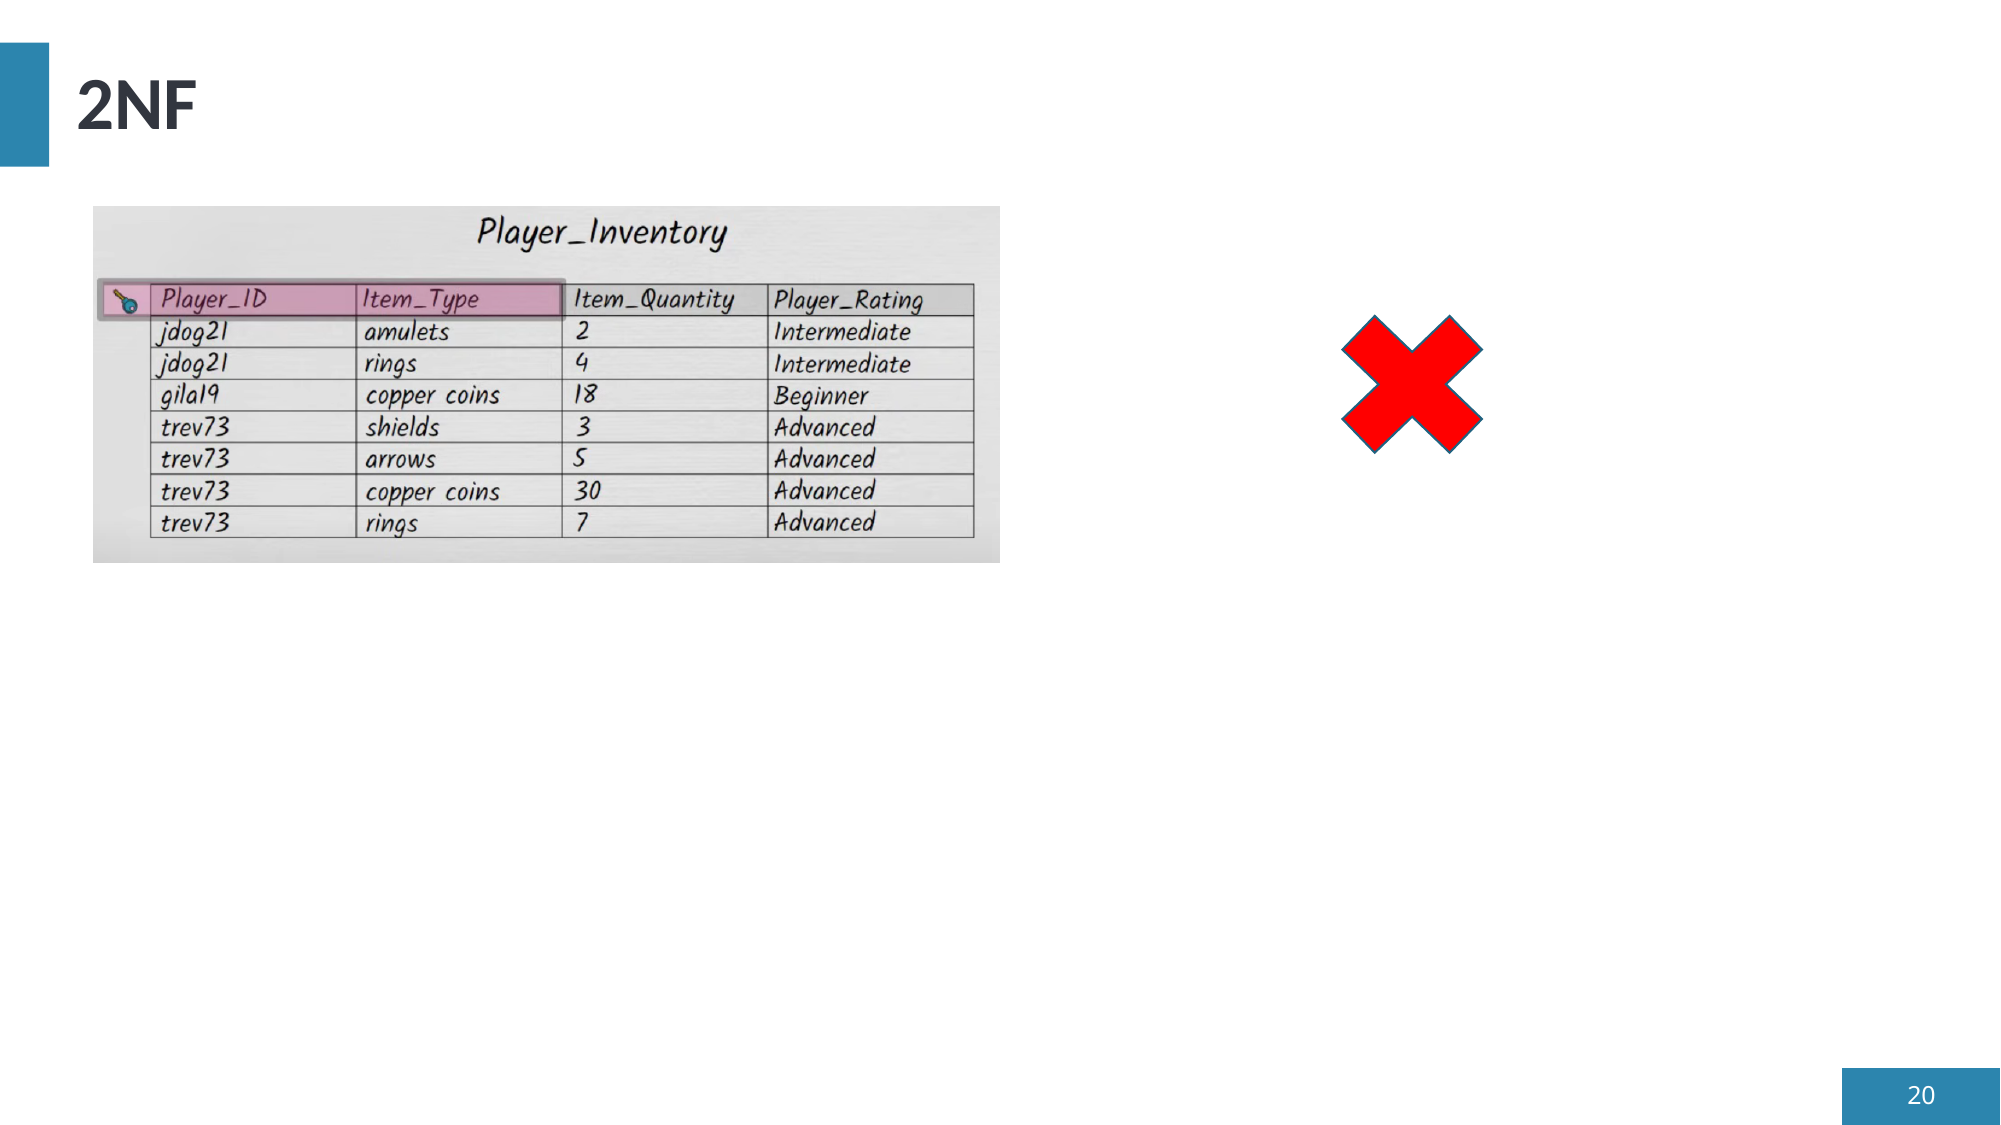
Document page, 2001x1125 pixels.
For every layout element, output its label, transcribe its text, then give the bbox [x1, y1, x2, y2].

text_box [1340, 314, 1484, 455]
picture [93, 206, 1000, 563]
title 2NF [60, 42, 1951, 168]
slide_number 20 [1889, 1079, 1951, 1114]
